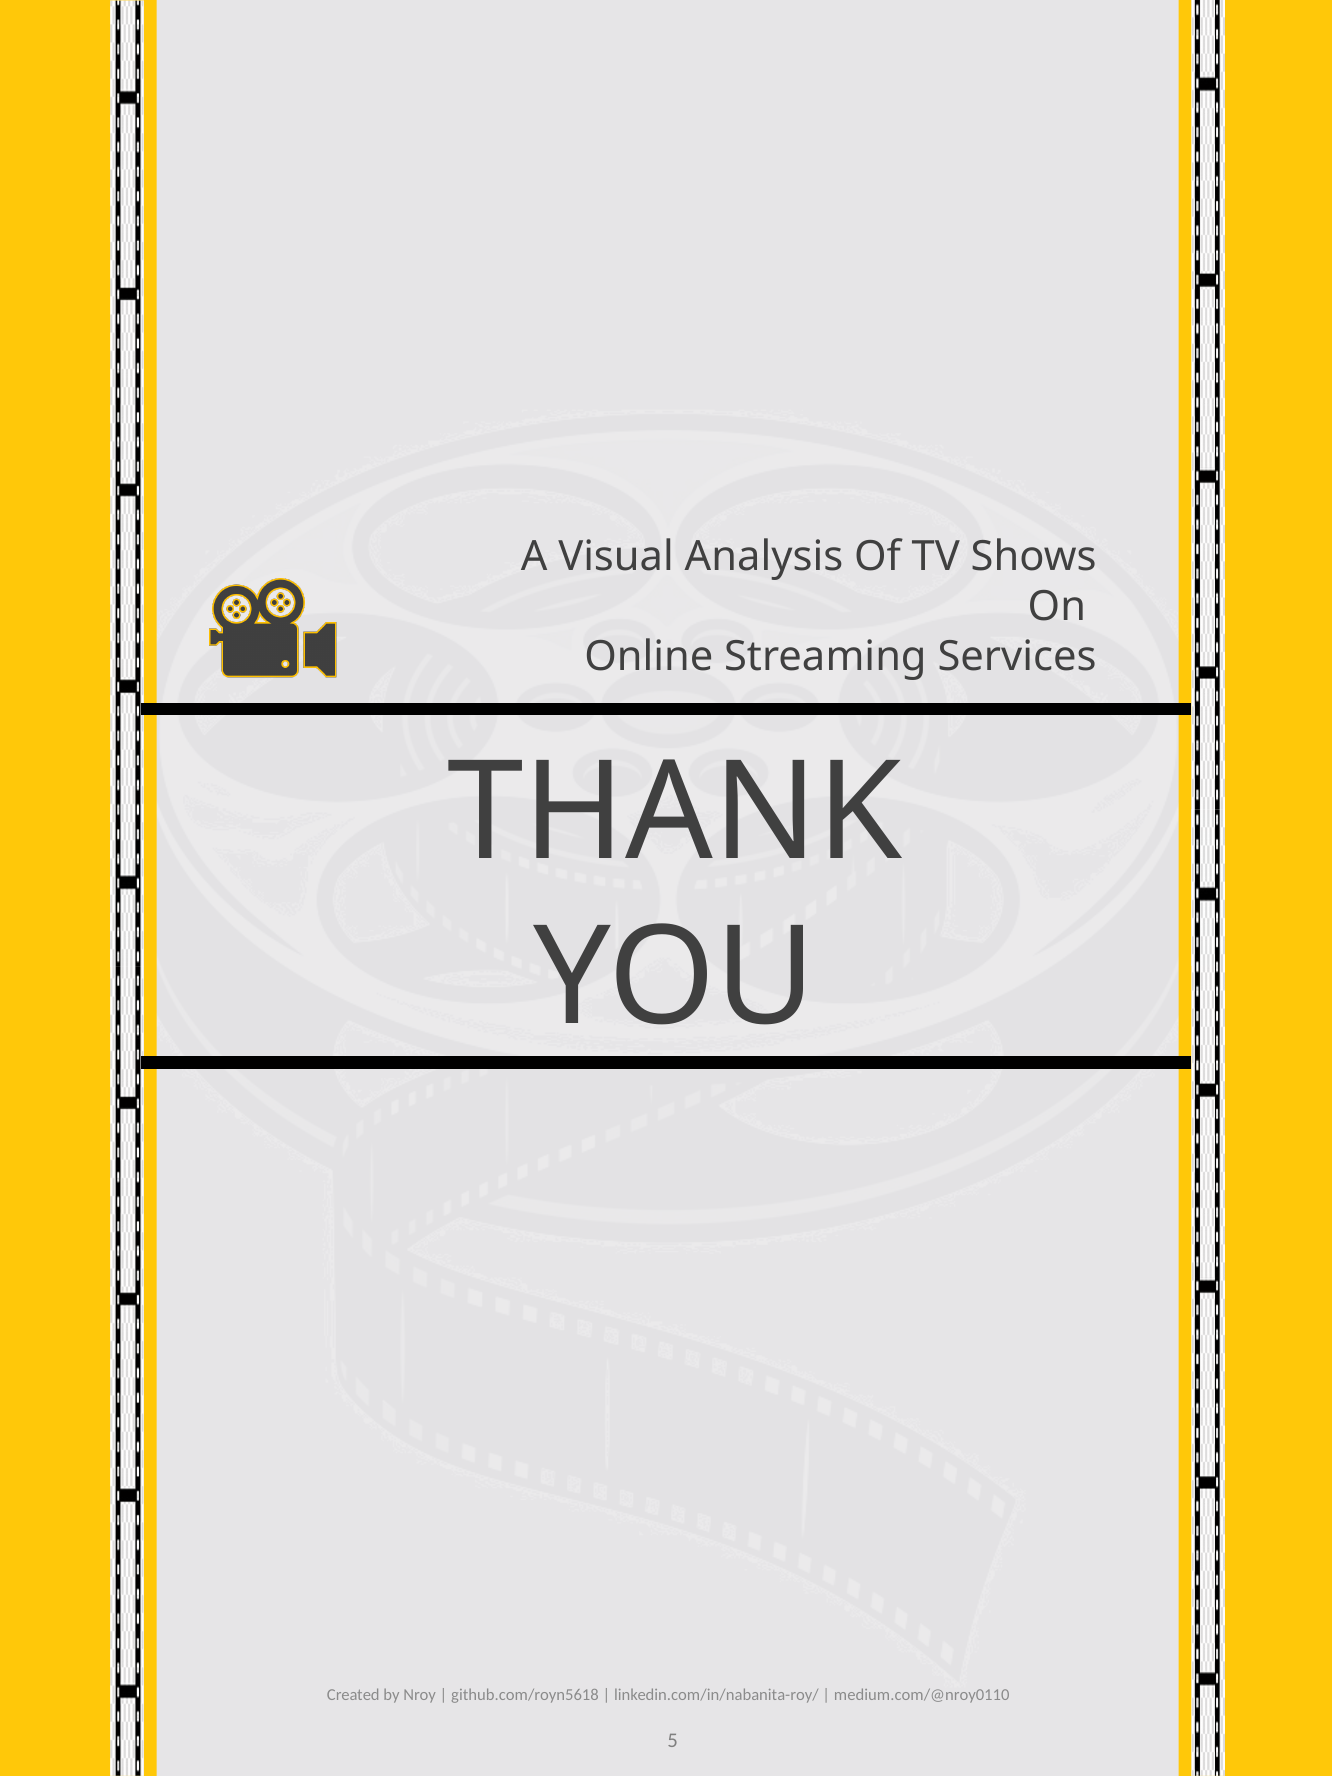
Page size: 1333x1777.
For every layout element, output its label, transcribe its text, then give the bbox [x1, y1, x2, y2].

text_box 5 [652, 1741, 693, 1760]
picture [157, 710, 1178, 1062]
picture [157, 1063, 1178, 1738]
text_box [1178, 0, 1332, 1776]
picture [157, 316, 1178, 708]
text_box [0, 0, 157, 1776]
